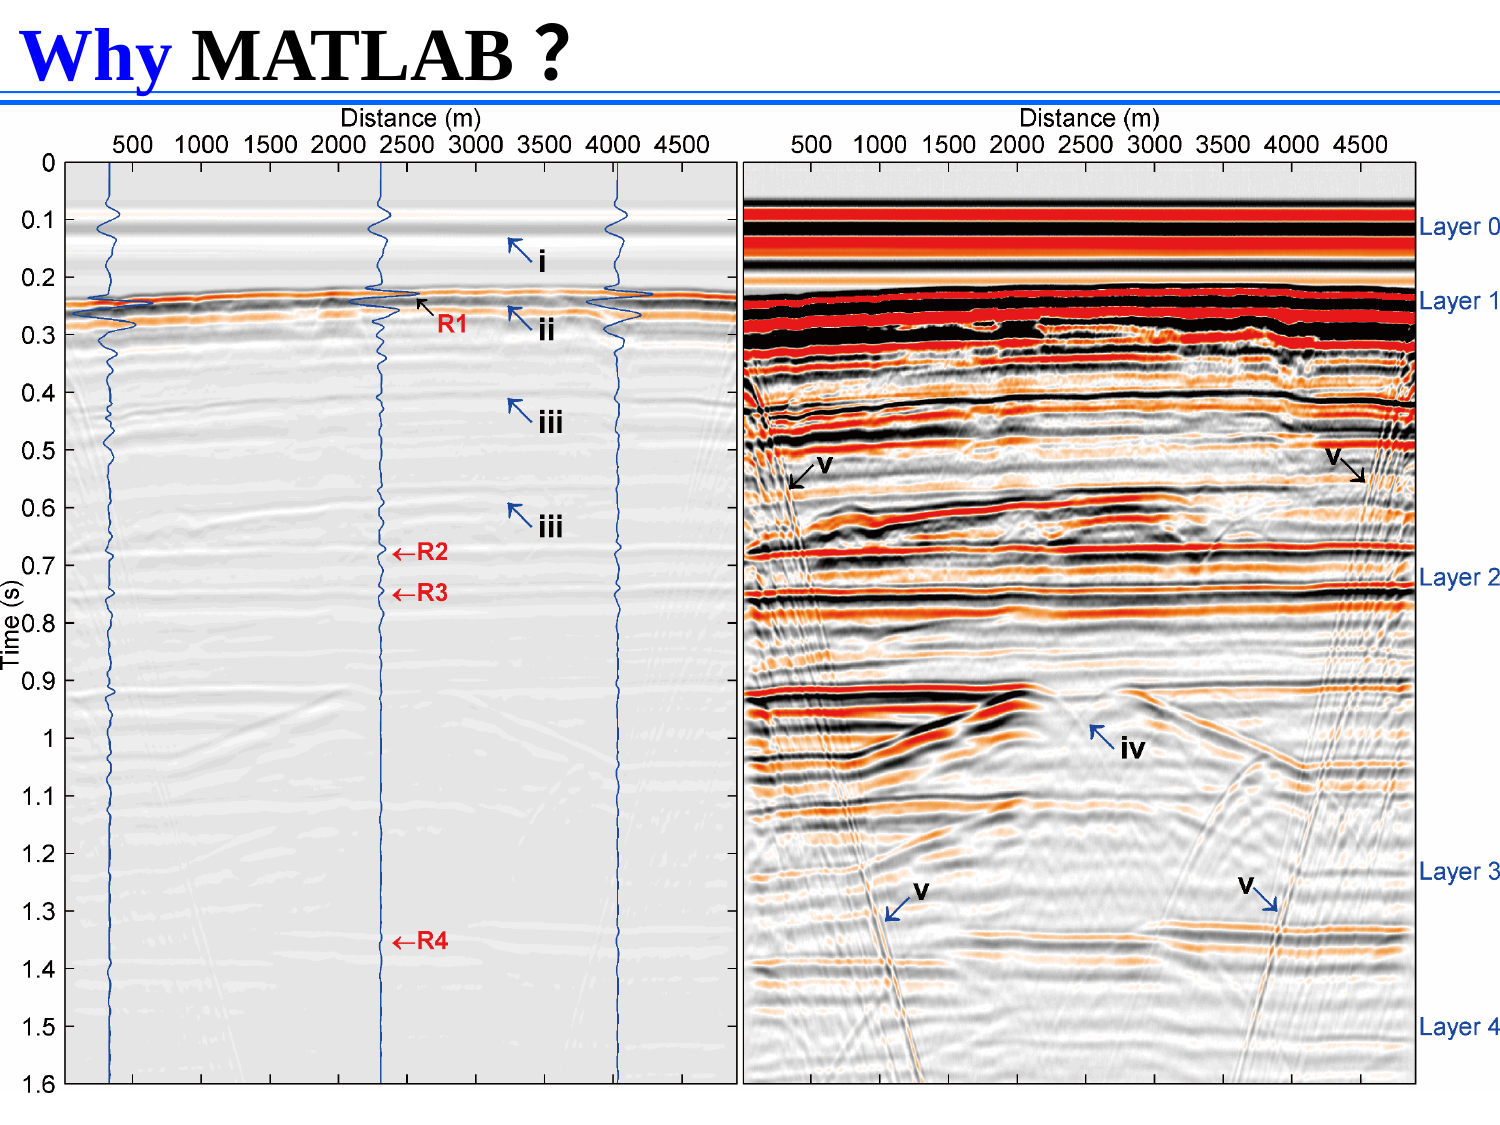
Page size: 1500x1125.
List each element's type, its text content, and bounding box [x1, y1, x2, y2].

picture [0, 108, 1500, 1094]
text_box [0, 91, 1500, 103]
text_box Why MATLAB？ [0, 5, 1500, 91]
